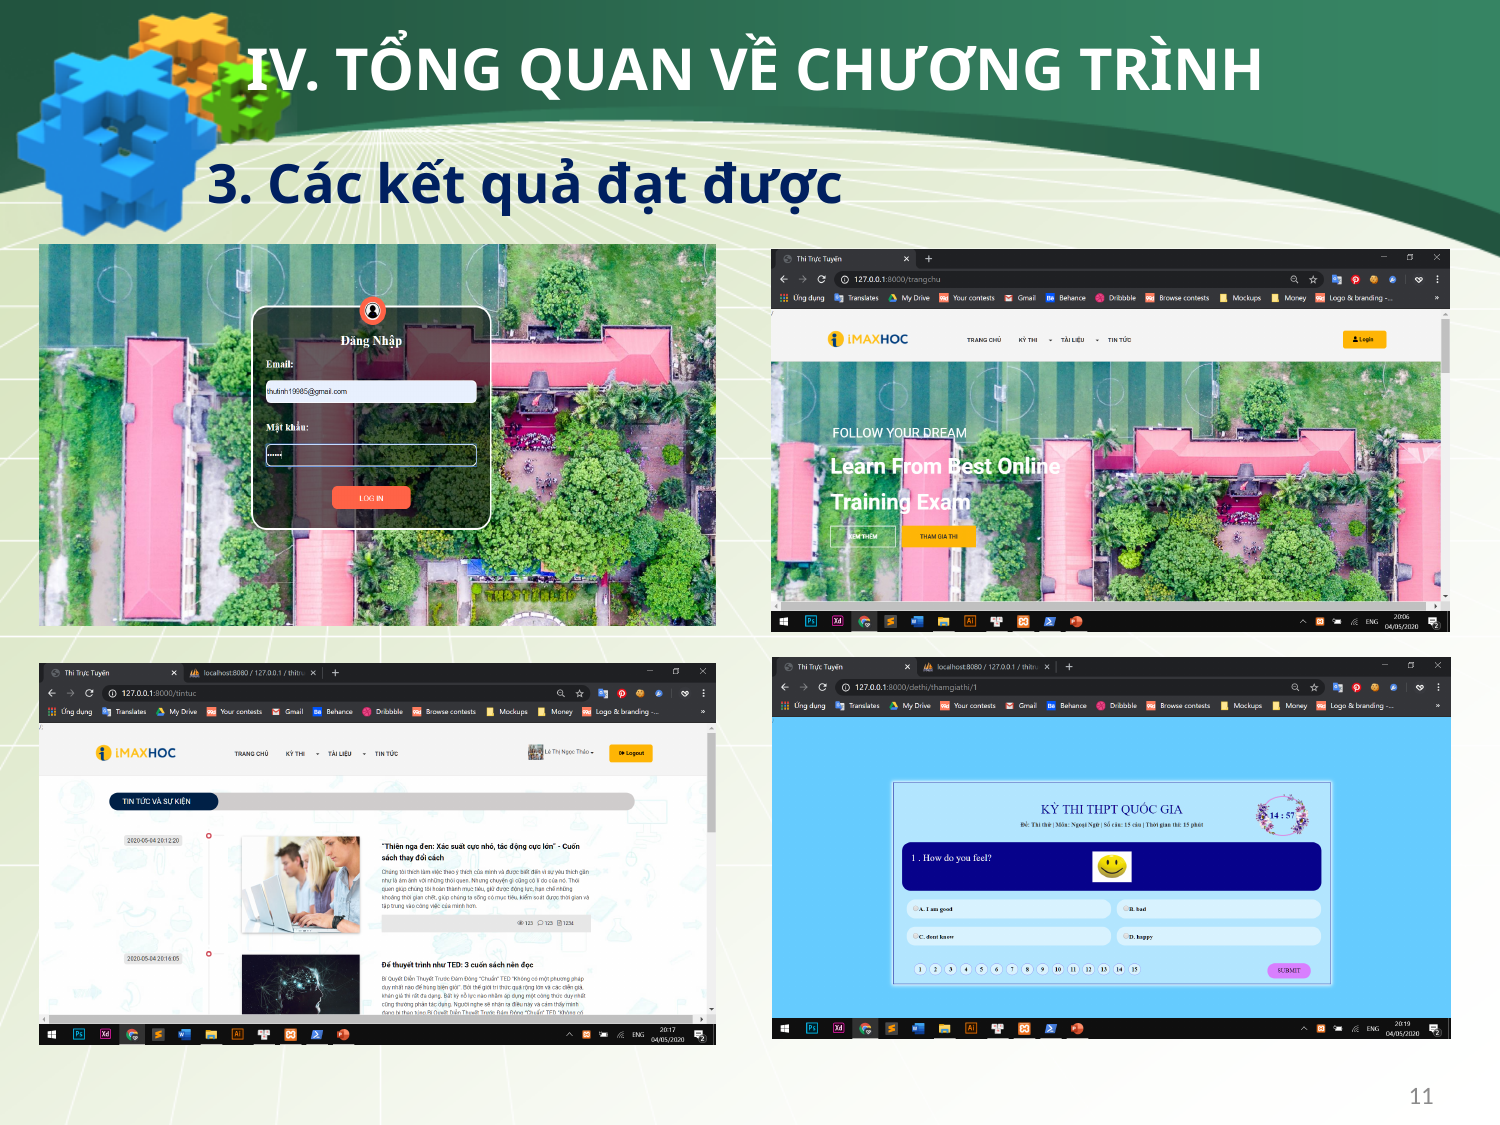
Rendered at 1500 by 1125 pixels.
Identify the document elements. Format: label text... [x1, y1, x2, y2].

title IV. TỔNG QUAN VỀ CHƯƠNG TRÌNH [187, 0, 1325, 137]
picture [0, 0, 1500, 1125]
text_box 3. Các kết quả đạt được [192, 142, 859, 223]
slide_number 11 [1099, 1065, 1450, 1125]
